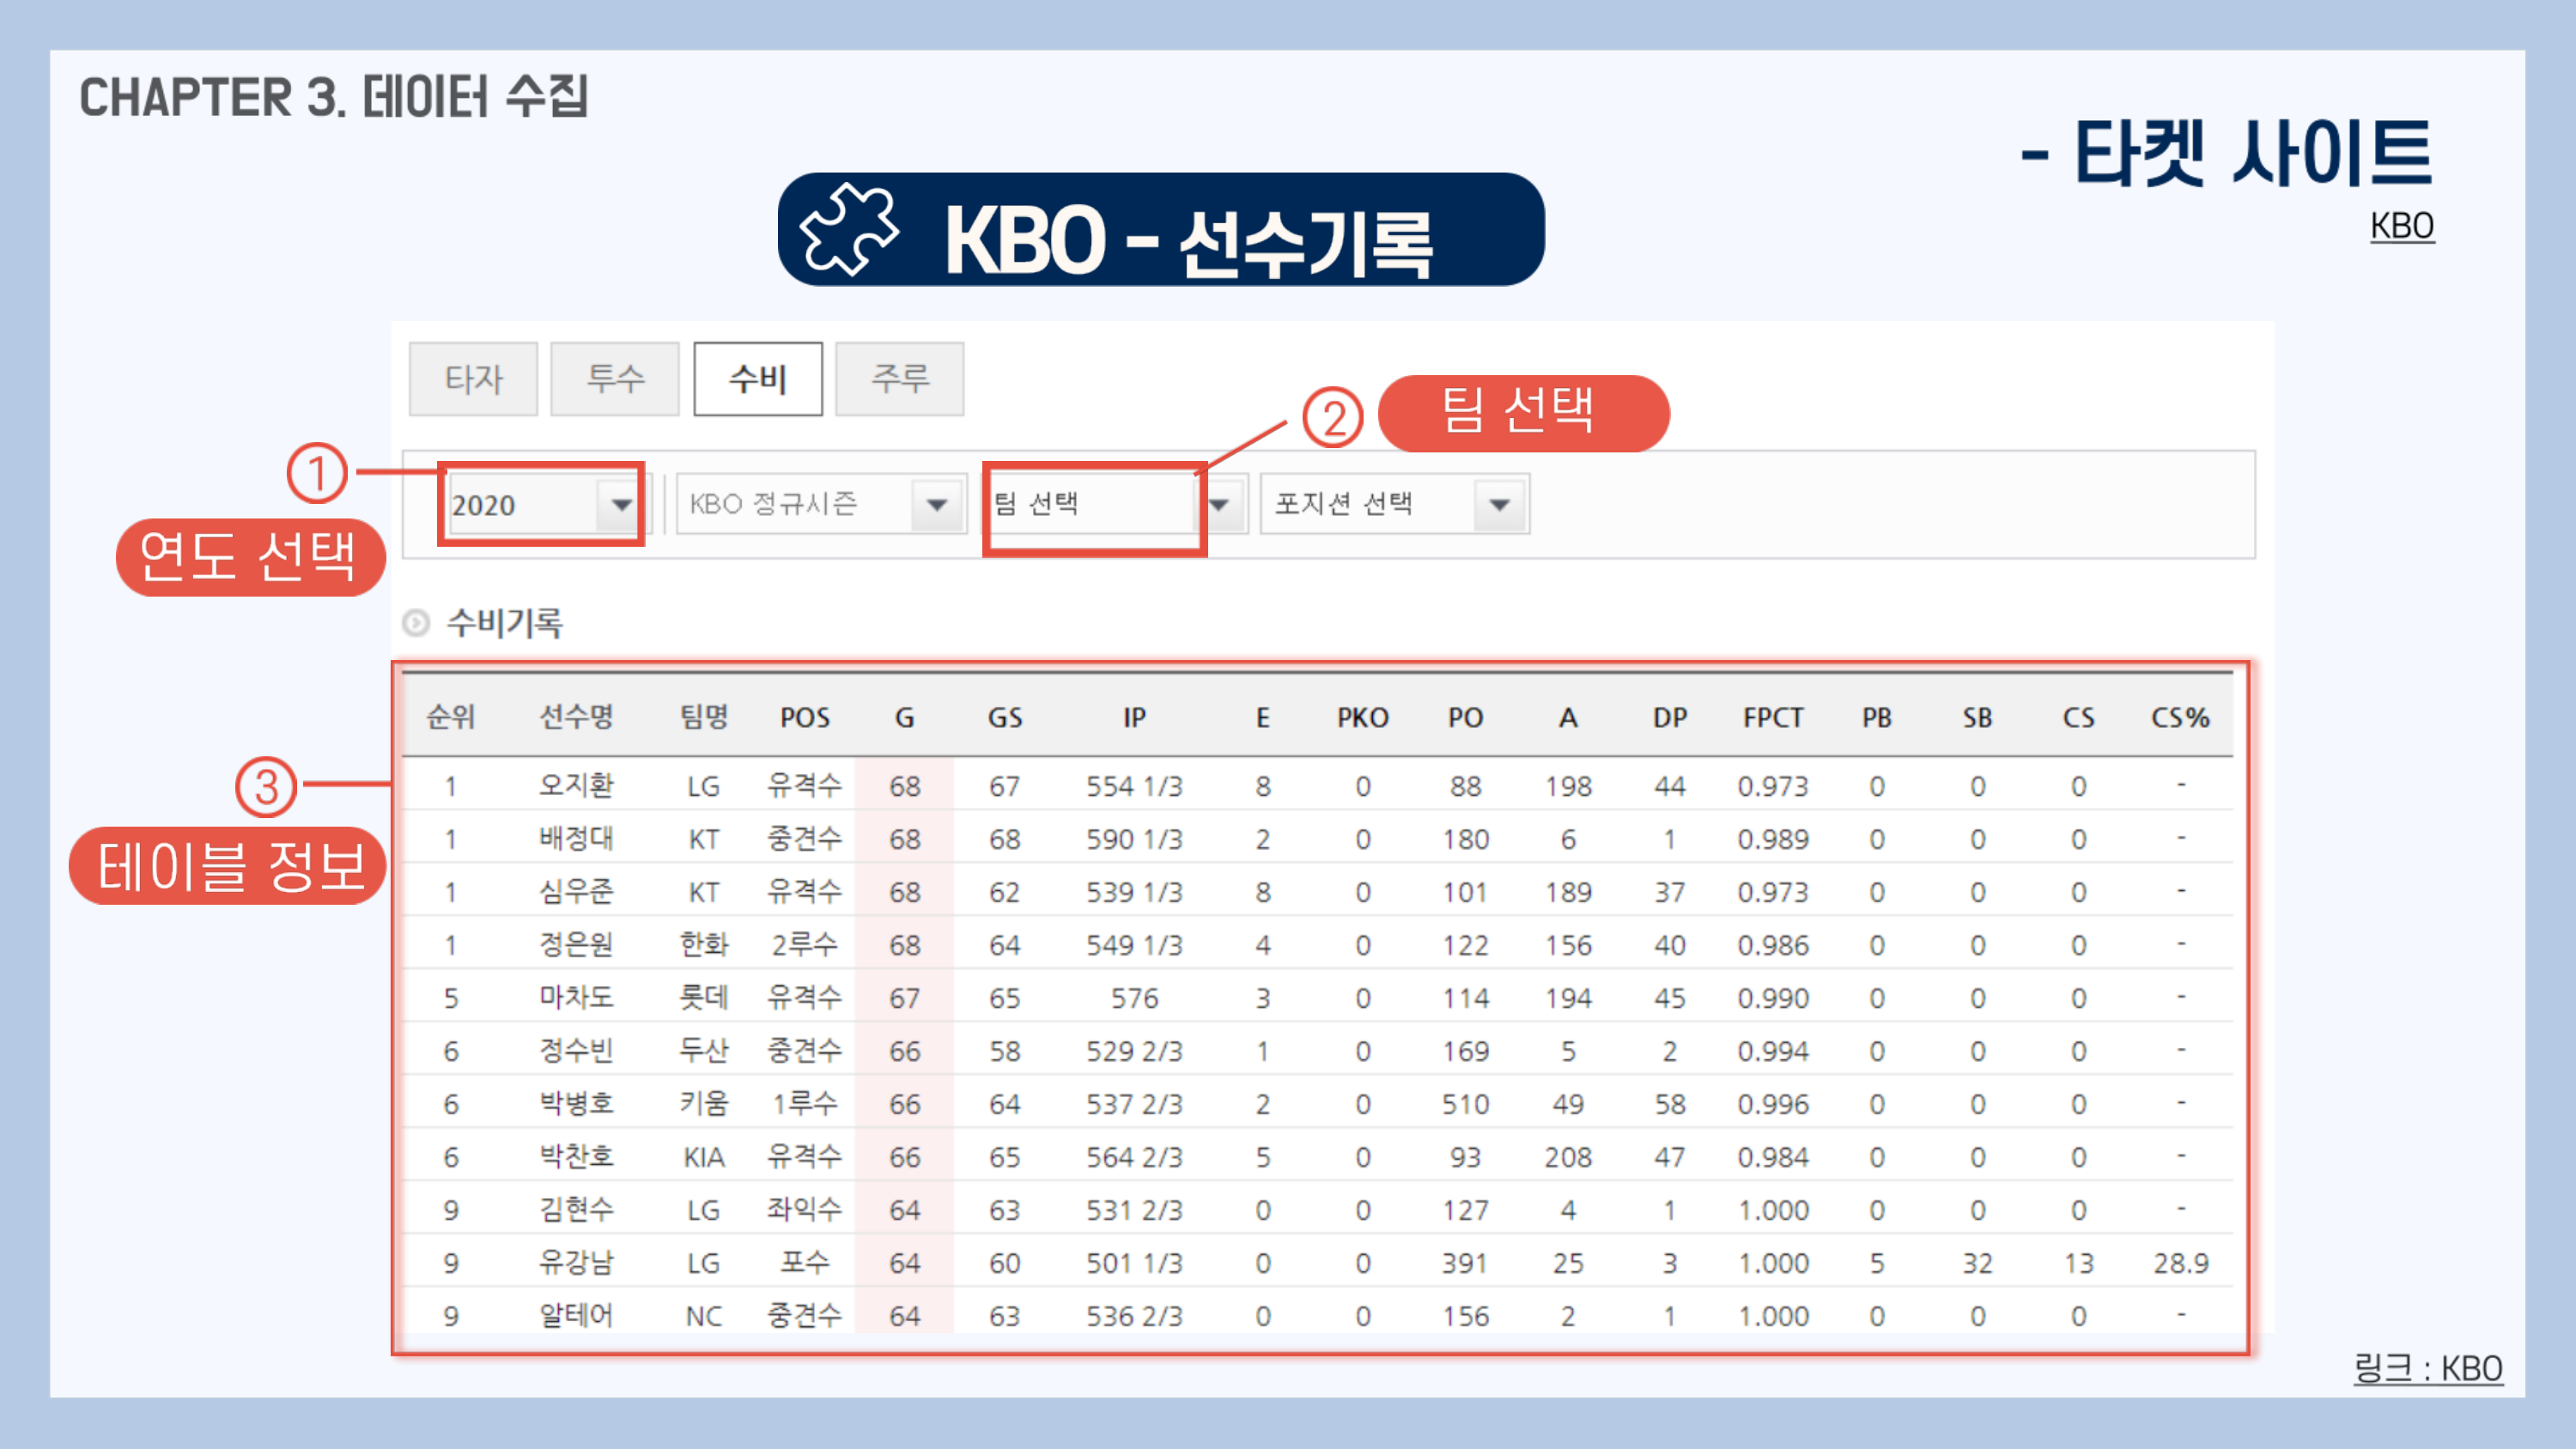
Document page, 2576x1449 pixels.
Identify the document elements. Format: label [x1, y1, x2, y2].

text_box [303, 773, 392, 796]
text_box [799, 181, 901, 277]
text_box [392, 321, 2275, 1334]
picture [698, 154, 1479, 318]
text_box [981, 461, 1209, 558]
picture [0, 435, 393, 607]
text_box [355, 461, 447, 483]
picture [2258, 1342, 2523, 1398]
picture [1782, 91, 2480, 255]
text_box [0, 0, 2576, 1449]
text_box [286, 442, 349, 505]
text_box [391, 659, 2251, 1356]
text_box [1484, 173, 1546, 288]
text_box [437, 461, 646, 547]
text_box [1631, 375, 1671, 453]
picture [1109, 366, 1627, 458]
picture [0, 62, 617, 142]
picture [48, 749, 401, 917]
text_box [235, 756, 298, 818]
